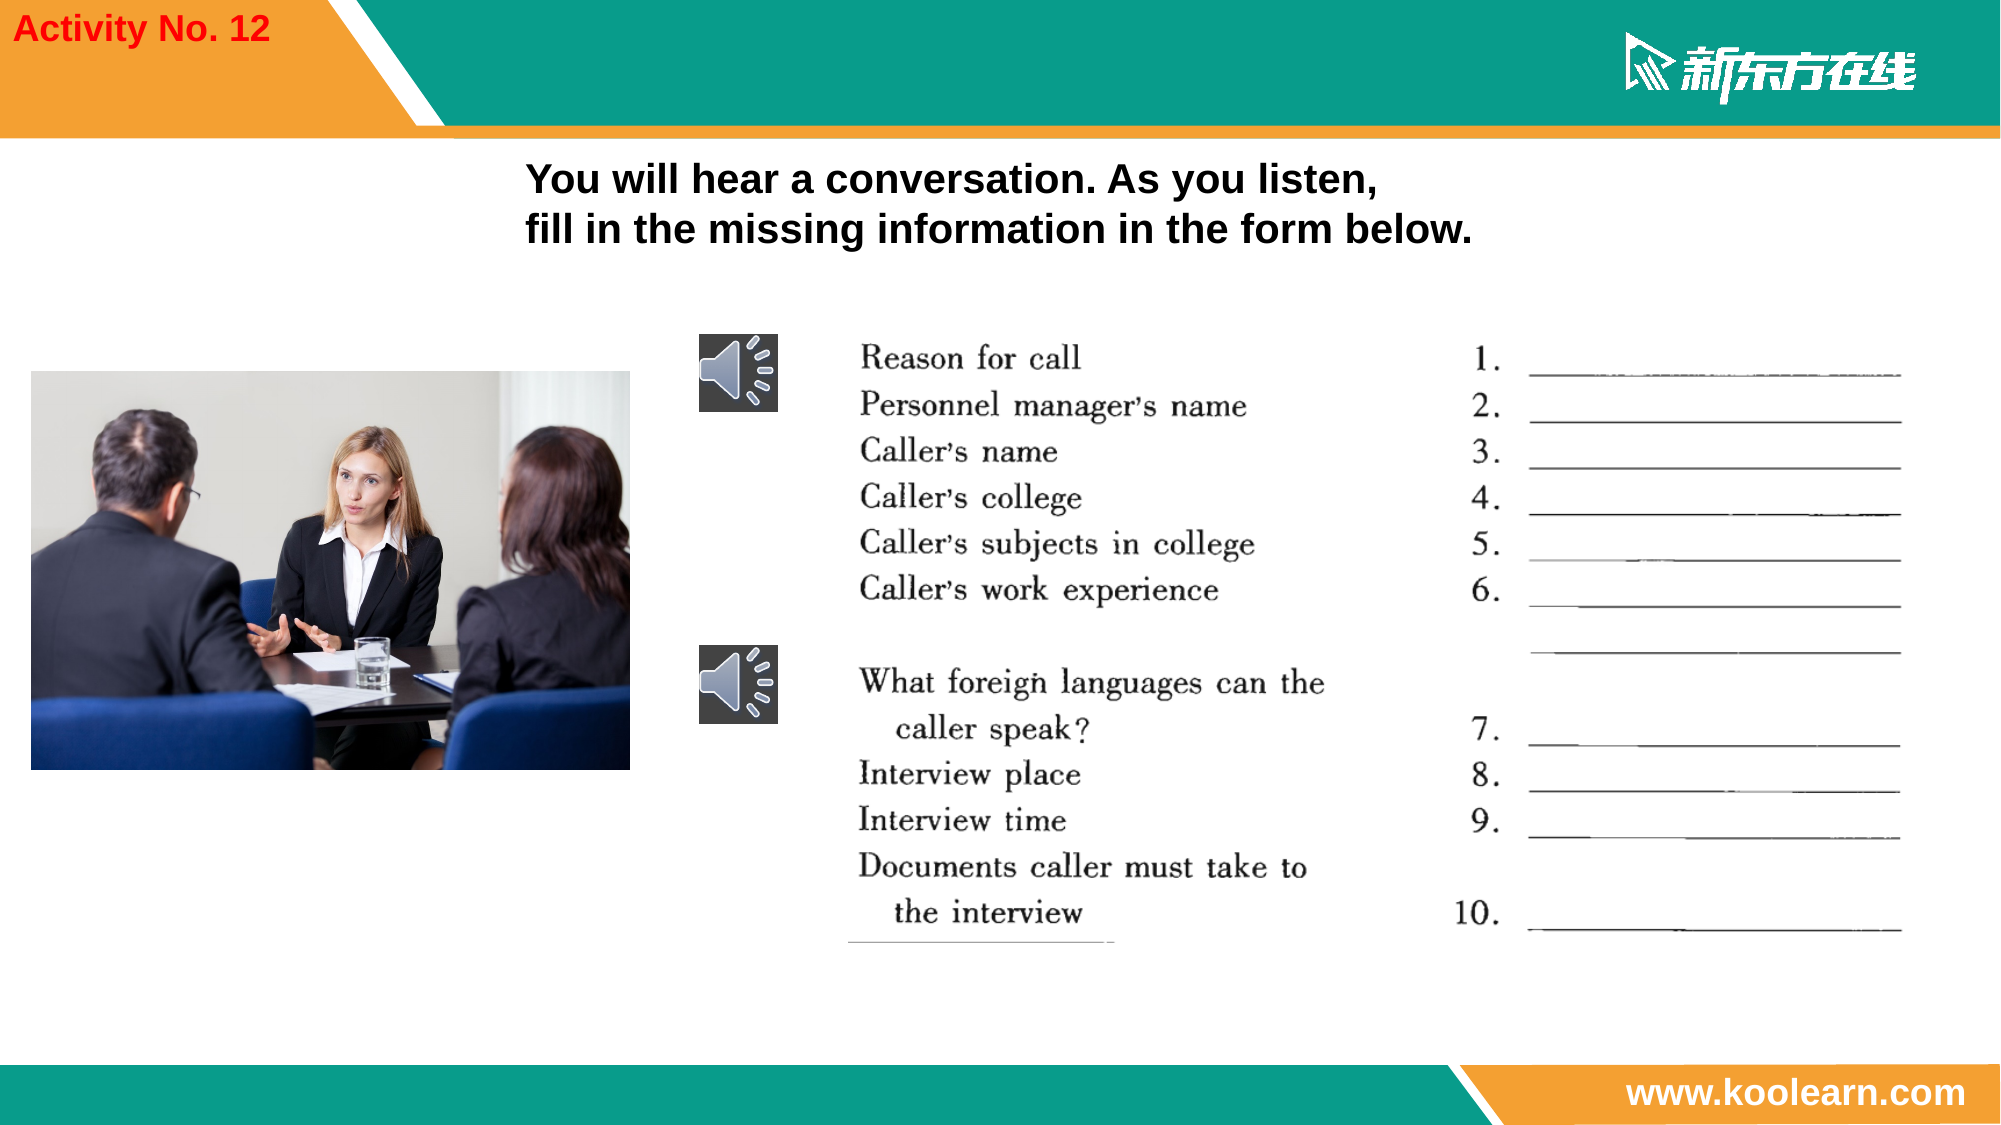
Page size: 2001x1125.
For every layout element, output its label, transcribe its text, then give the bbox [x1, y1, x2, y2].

text_box Activity No. 12 [0, 0, 286, 57]
picture [1617, 22, 1923, 111]
picture [31, 371, 630, 770]
picture [698, 332, 779, 413]
picture [698, 644, 779, 725]
text_box You will hear a conversation. As you listen, fill in the missing information in the form below. [510, 144, 1490, 260]
picture [847, 328, 1913, 943]
